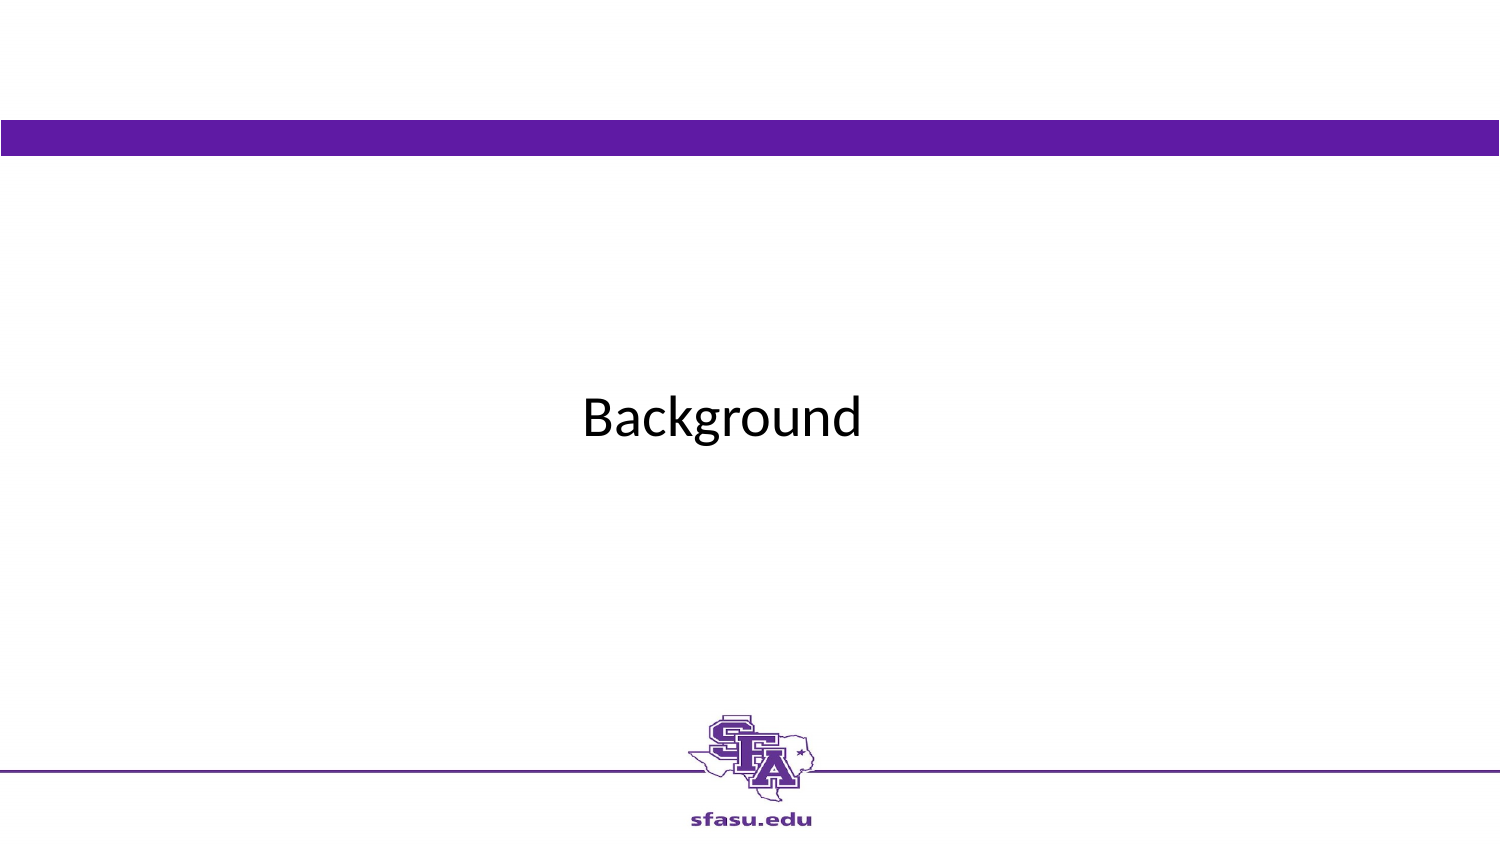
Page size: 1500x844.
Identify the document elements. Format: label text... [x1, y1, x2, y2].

text_box Background [367, 363, 1078, 463]
text_box [0, 119, 1500, 157]
picture [0, 0, 1500, 119]
picture [0, 157, 1500, 844]
